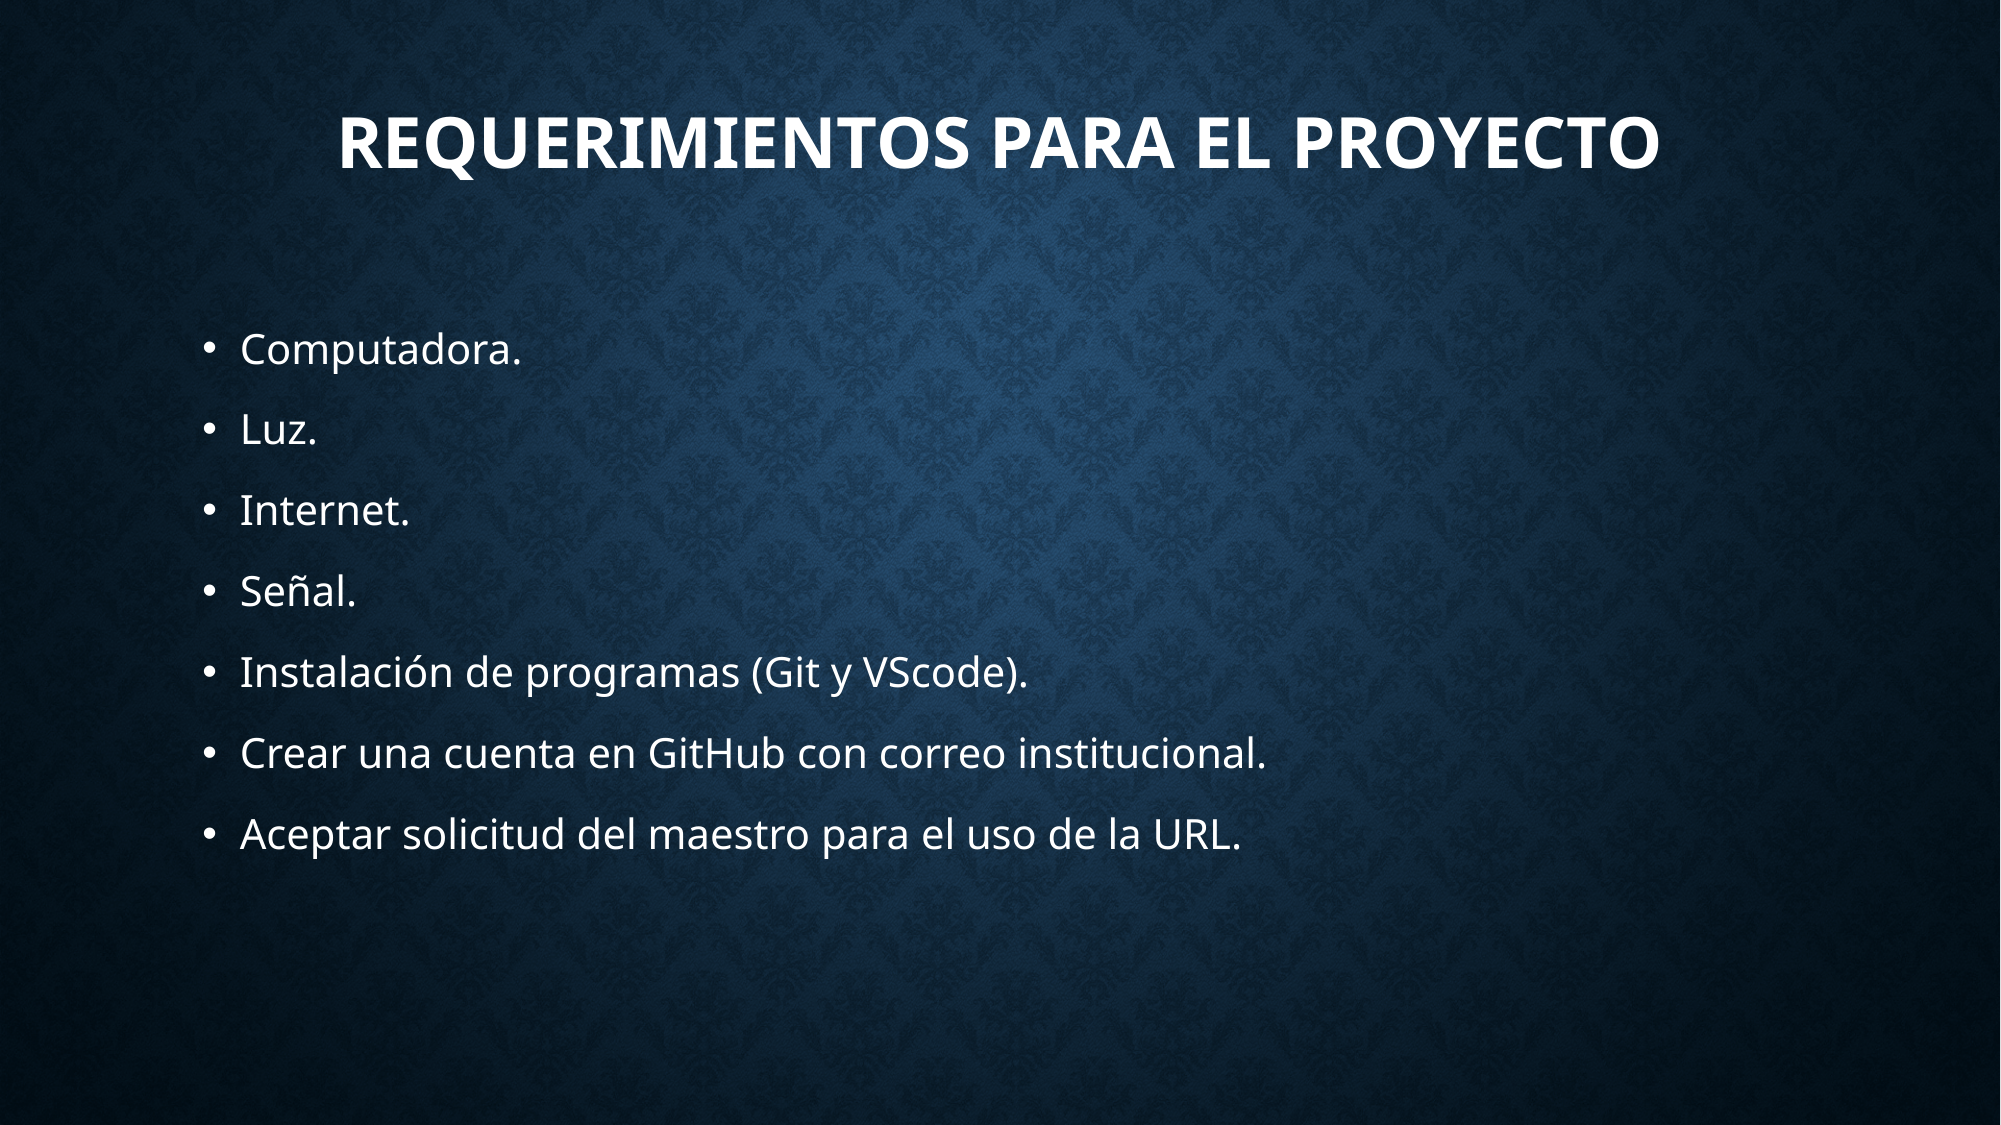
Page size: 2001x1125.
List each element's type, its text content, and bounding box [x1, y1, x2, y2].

list Computadora. Luz. Internet. Señal. Instalación de programas (Git y VScode). Crear una cuenta en GitHub con correo institucional. Aceptar solicitud del maestro para el uso de la URL. [187, 304, 1813, 1024]
title Requerimientos para el proyecto [187, 24, 1813, 267]
